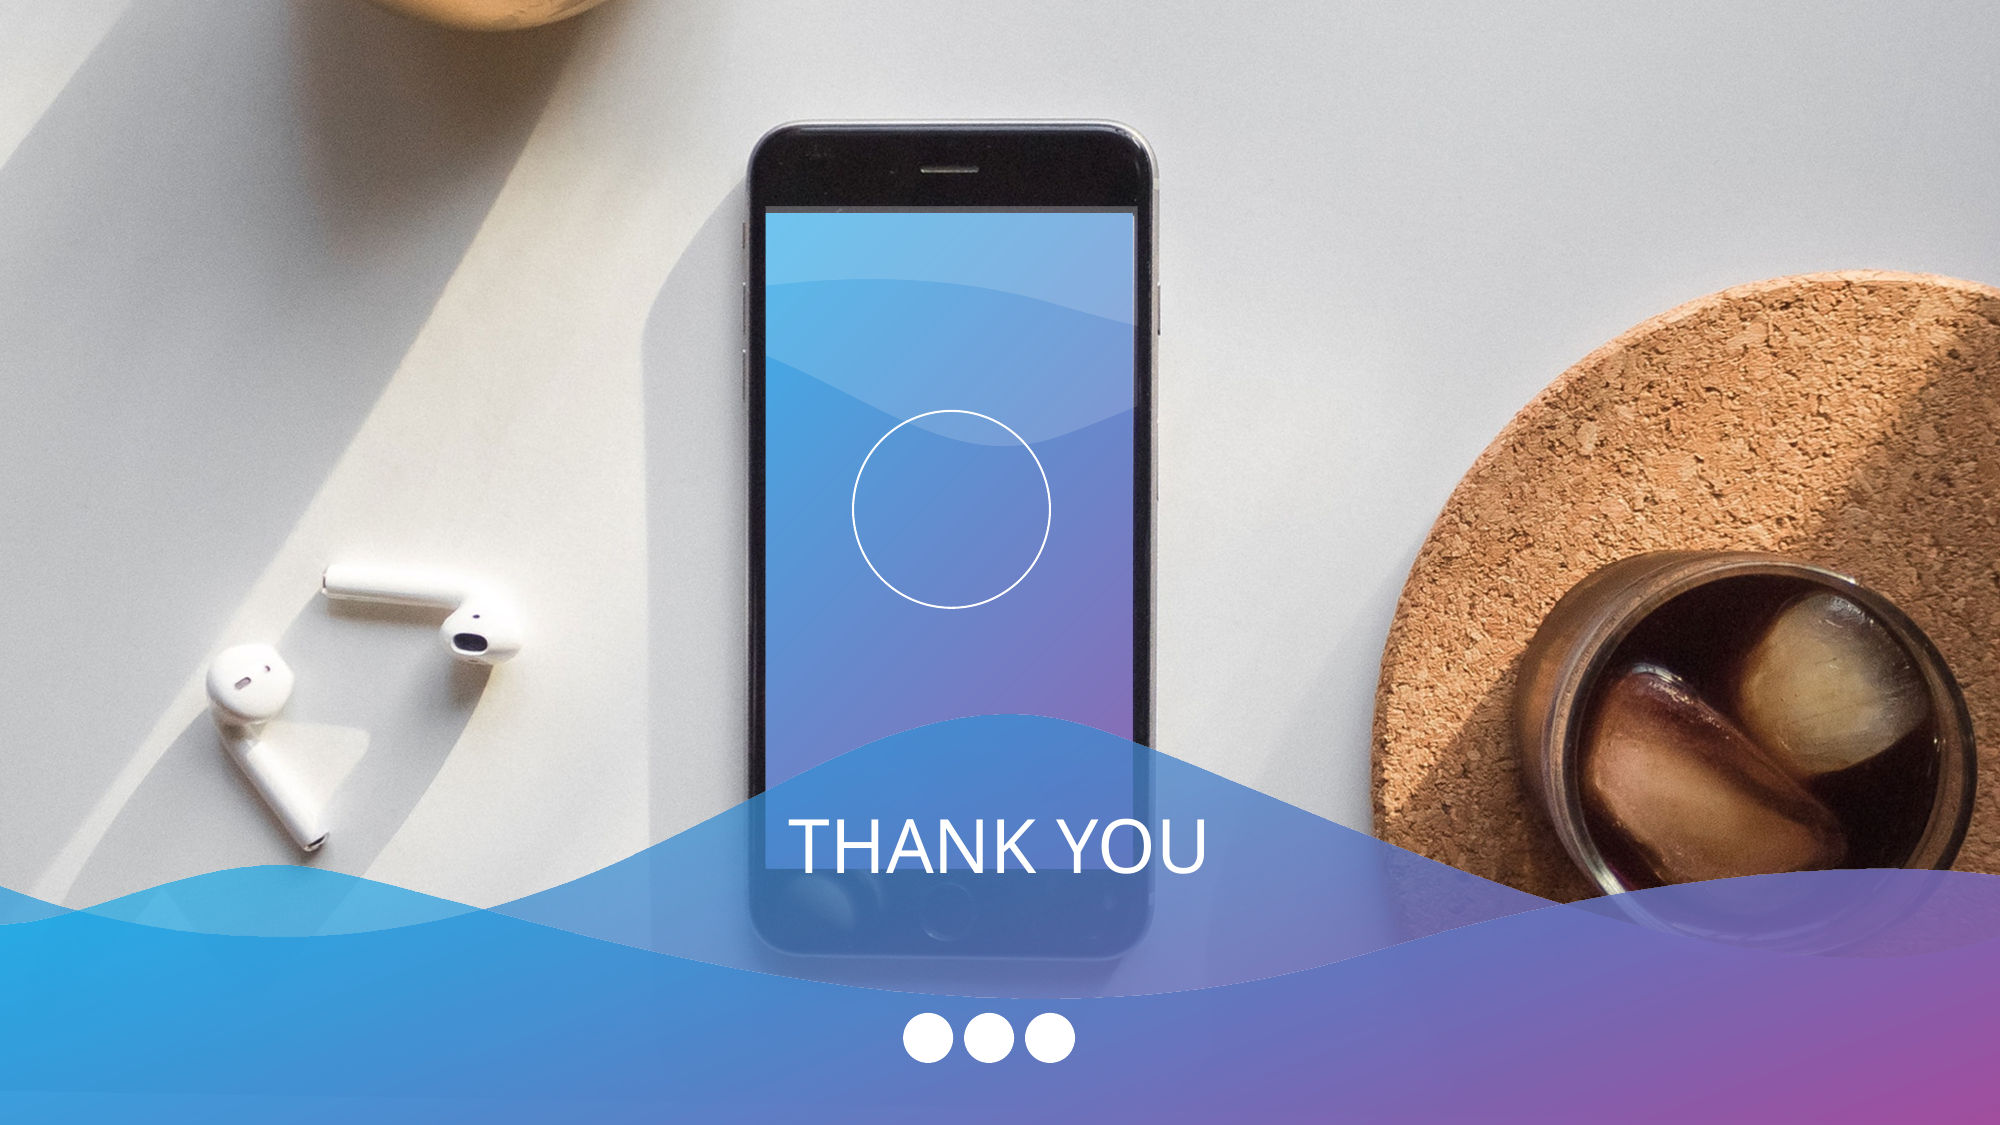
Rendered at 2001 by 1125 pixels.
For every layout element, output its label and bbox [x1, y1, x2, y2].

text_box [0, 654, 2000, 1125]
picture [0, 0, 2000, 654]
